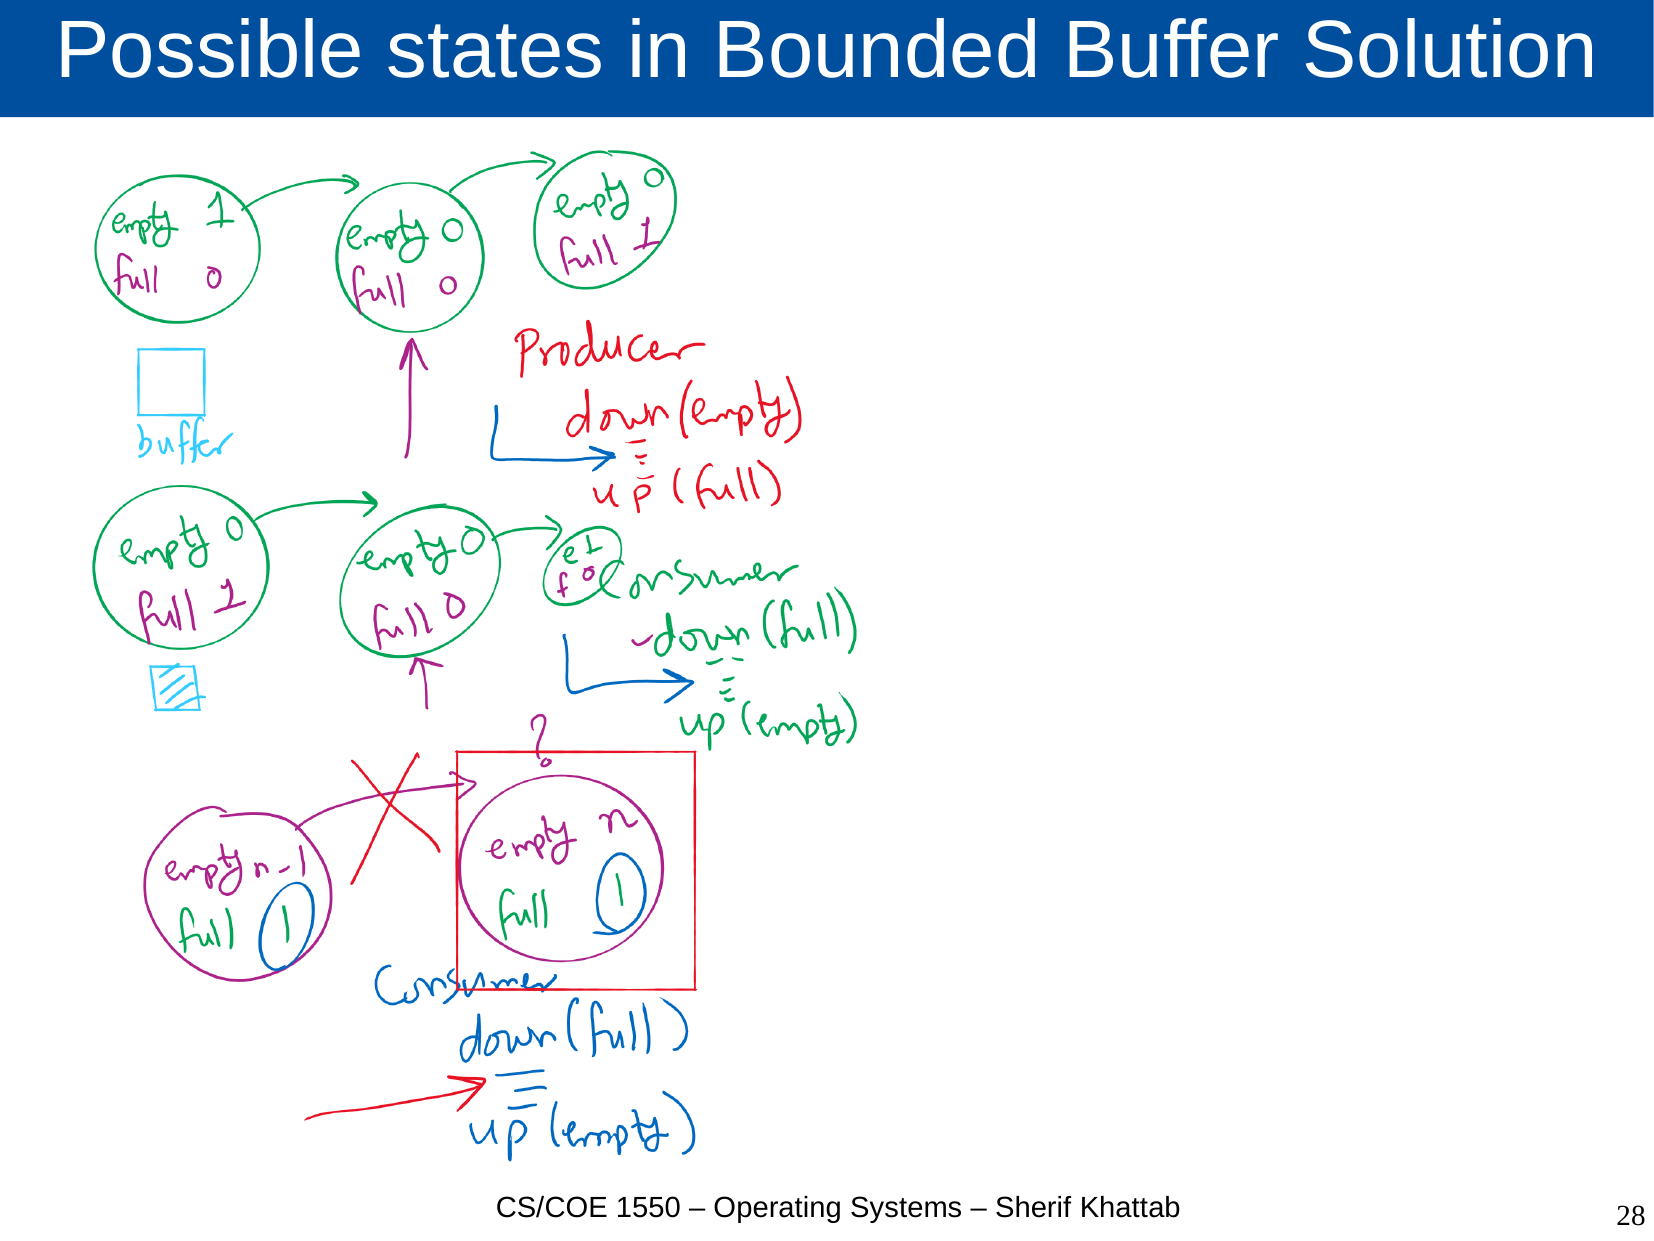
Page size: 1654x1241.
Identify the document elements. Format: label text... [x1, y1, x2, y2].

picture [82, 142, 1623, 1170]
slide_number 28 [1265, 1198, 1647, 1241]
title Possible states in Bounded Buffer Solution [0, 0, 1654, 118]
footer CS/COE 1550 – Operating Systems – Sherif Khattab [460, 1190, 1217, 1241]
